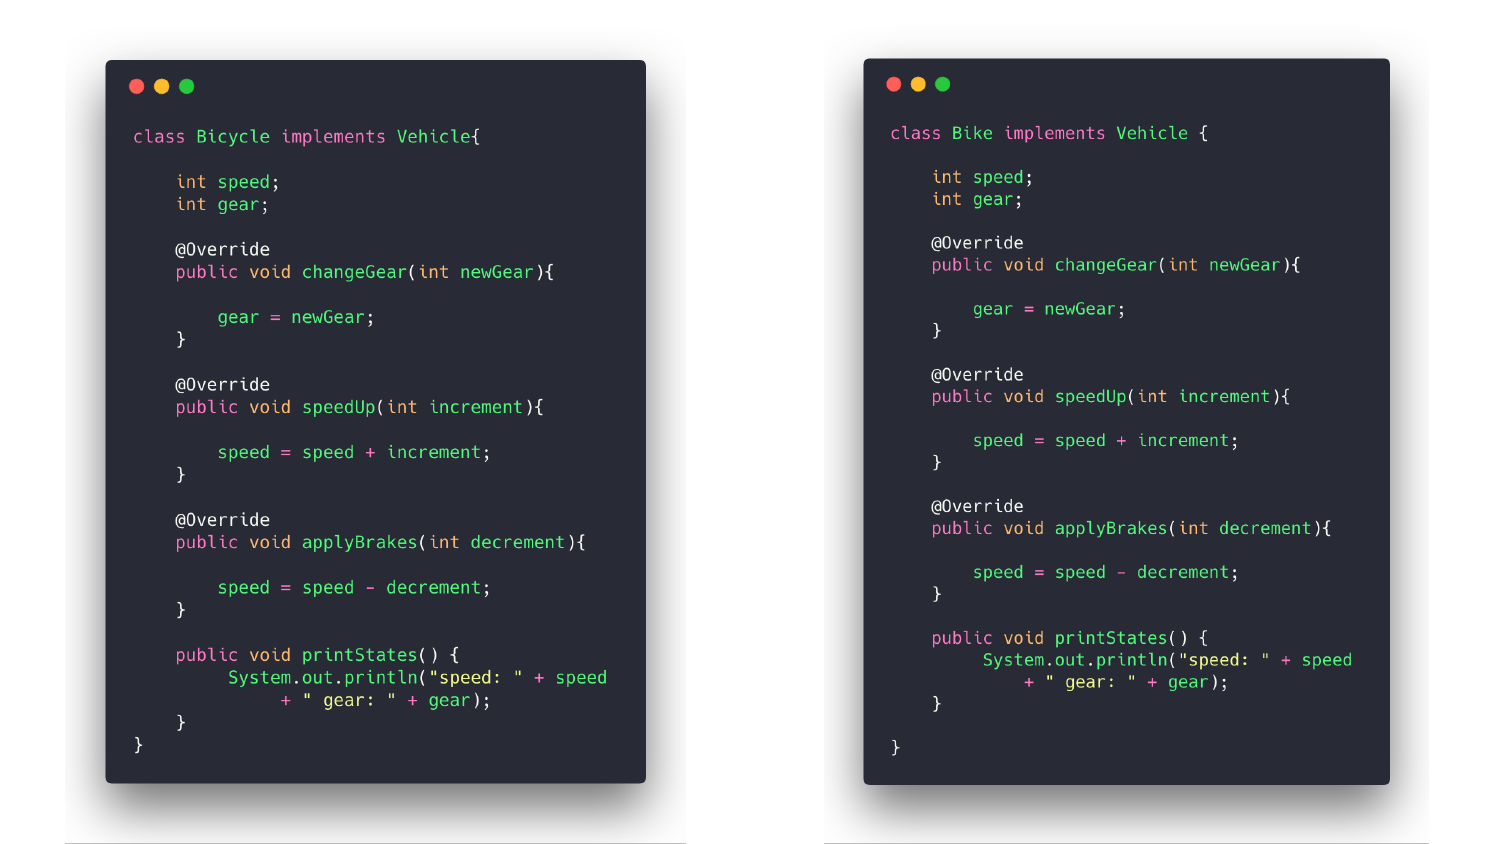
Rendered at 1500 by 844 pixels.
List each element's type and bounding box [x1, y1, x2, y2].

picture [824, 0, 1429, 844]
picture [64, 0, 686, 844]
